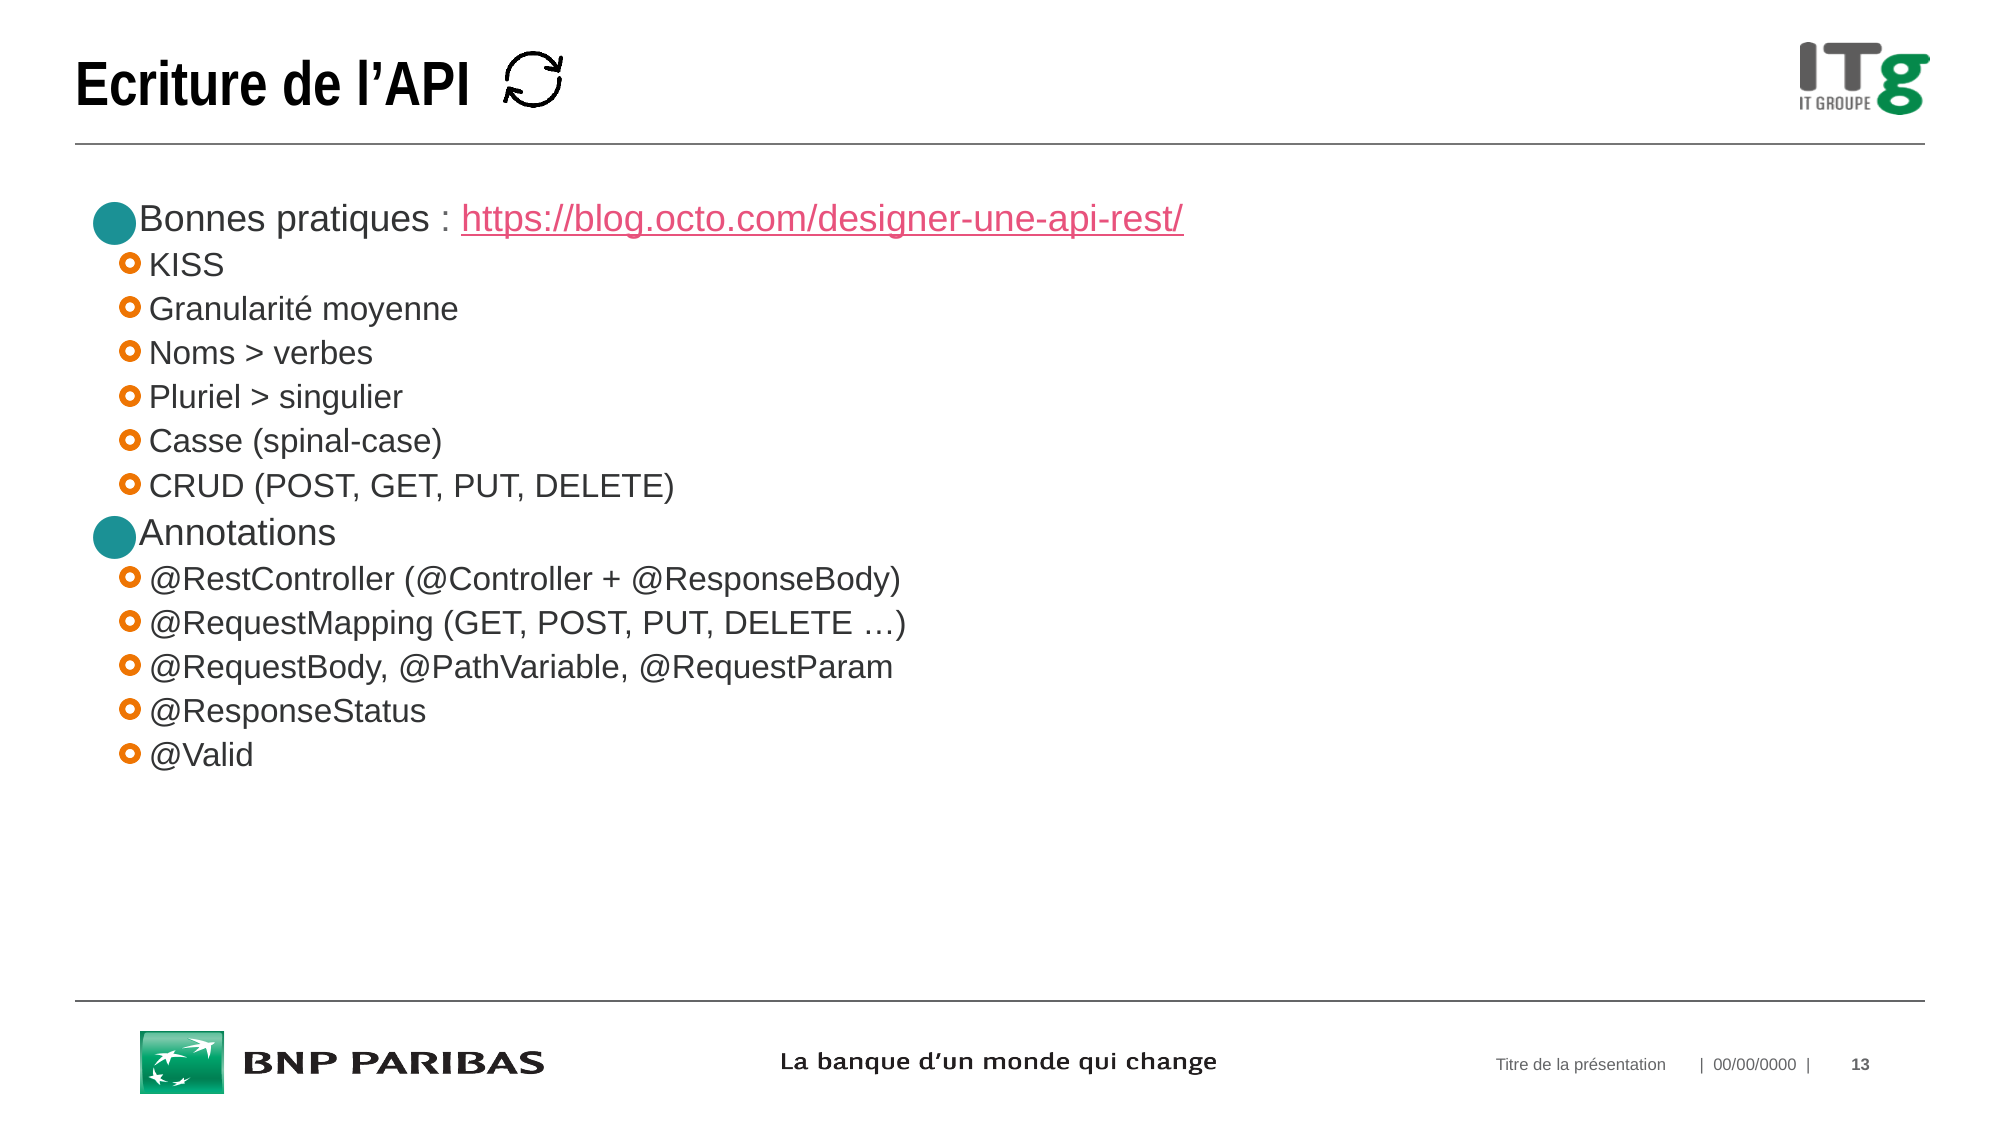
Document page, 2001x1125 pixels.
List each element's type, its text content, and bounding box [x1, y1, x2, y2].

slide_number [1677, 1048, 1830, 1079]
picture [140, 1031, 544, 1094]
title Ecriture de l’API [74, 18, 1926, 142]
picture [119, 429, 141, 451]
picture [1926, 42, 1930, 115]
picture [119, 654, 141, 676]
slide_number 13 [1830, 1048, 1871, 1079]
picture [119, 340, 141, 362]
picture [119, 743, 141, 764]
picture [119, 296, 141, 318]
picture [119, 566, 141, 588]
picture [119, 385, 141, 407]
picture [503, 49, 564, 110]
picture [119, 252, 141, 274]
list Bonnes pratiques : https://blog.octo.com/designer-une-api-rest/ KISS Granularité moyenne Noms > verbes Pluriel > singulier Casse (spinal-case) CRUD (POST, GET, PUT, DELETE) Annotations @RestController (@Controller + @ResponseBody) @RequestMapping (GET, POST, PUT, DELETE …) @RequestBody, @PathVariable, @RequestParam @ResponseStatus @Valid [74, 186, 1926, 972]
picture [782, 1052, 1216, 1075]
picture [119, 698, 141, 720]
picture [119, 610, 141, 632]
picture [119, 473, 141, 495]
footer Titre de la présentation [1225, 1048, 1667, 1079]
